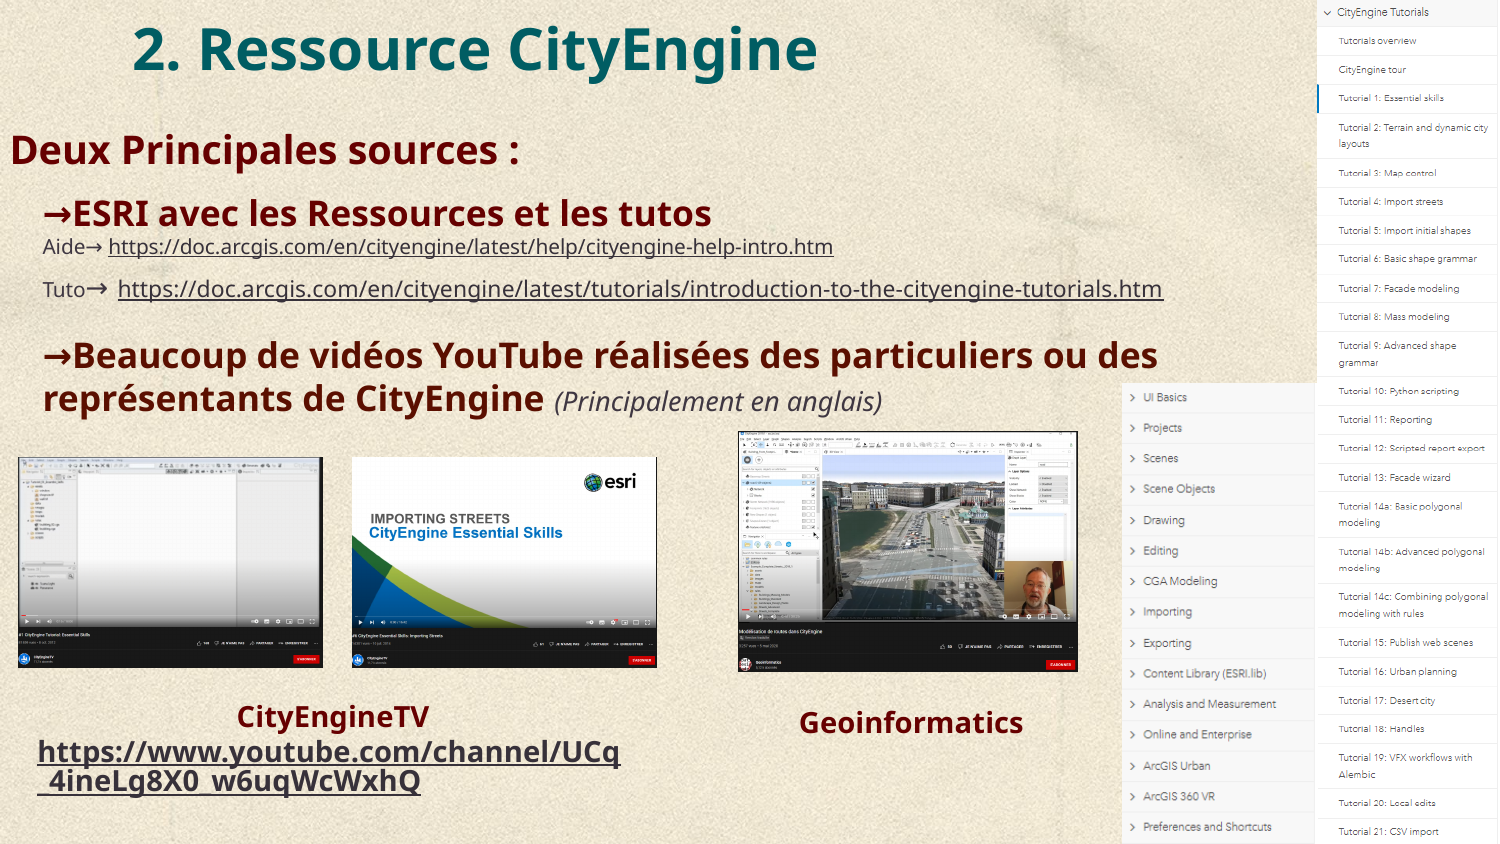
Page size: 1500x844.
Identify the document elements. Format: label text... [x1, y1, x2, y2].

picture [0, 0, 1500, 844]
subtitle Deux Principales sources : [0, 109, 1245, 195]
subtitle →ESRI avec les Ressources et les tutos Aide→ https://doc.arcgis.com/en/cityengine/latest/help/cityengine-help-intro.htm Tuto→ https://doc.arcgis.com/en/cityengine/latest/tutorials/introduction-to-the-cityengine-tutorials.htm [27, 175, 1310, 261]
subtitle Geoinformatics [784, 689, 1058, 753]
subtitle CityEngineTV https://www.youtube.com/channel/UCq_4ineLg8X0_w6uqWcWxhQ [22, 682, 645, 746]
subtitle →Beaucoup de vidéos YouTube réalisées des particuliers ou des représentants de CityEngine (Principalement en anglais) [27, 318, 1294, 403]
title 2. Ressource CityEngine [116, 0, 1315, 92]
